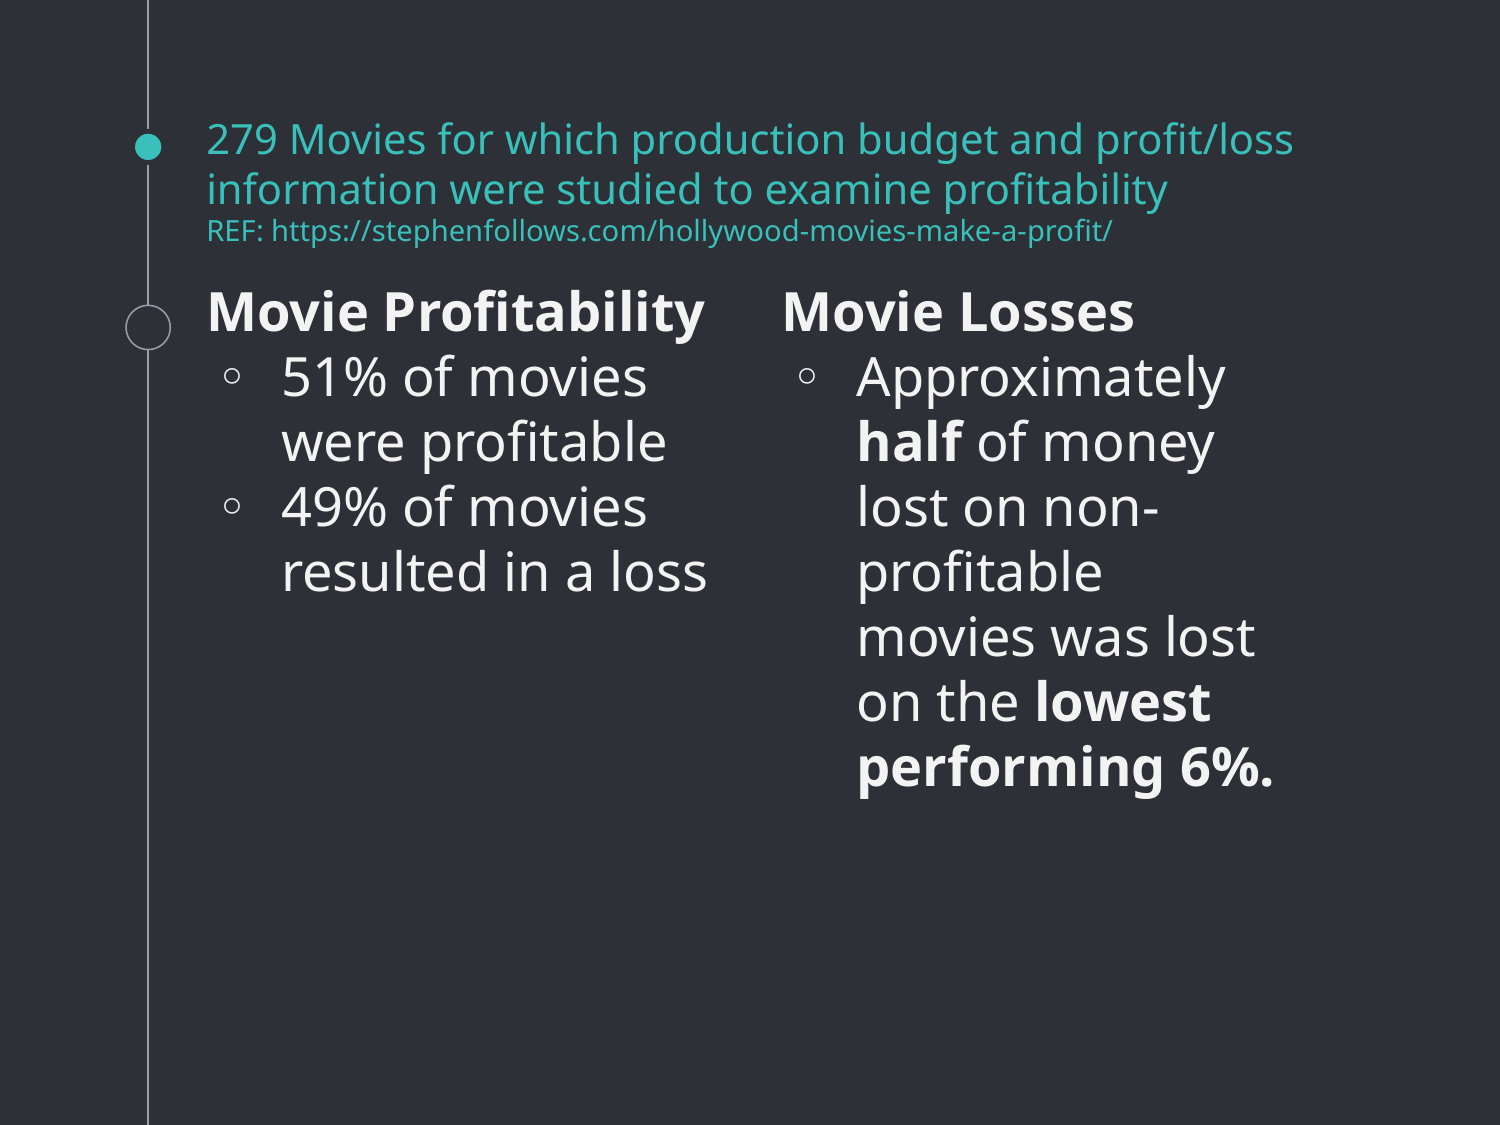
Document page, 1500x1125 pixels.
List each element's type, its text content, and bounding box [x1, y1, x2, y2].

title 279 Movies for which production budget and profit/loss information were studied to examine profitability REF: https://stephenfollows.com/hollywood-movies-make-a-profit/ [191, 109, 1317, 263]
list Movie Profitability 51% of movies were profitable 49% of movies resulted in a loss [191, 263, 734, 1078]
list Movie Losses Approximately half of money lost on non-profitable movies was lost on the lowest performing 6%. [766, 262, 1309, 1078]
